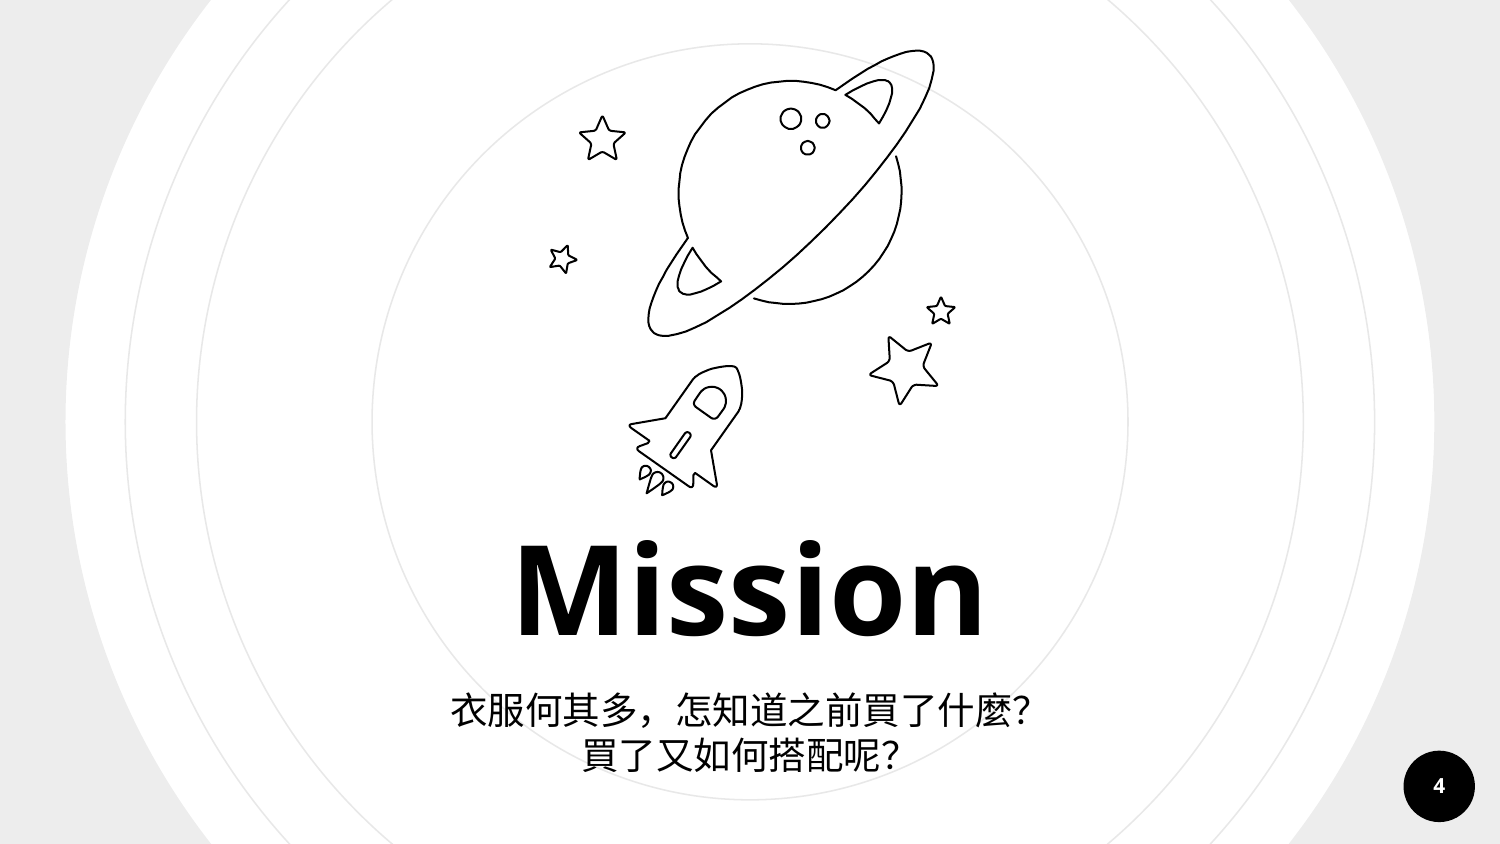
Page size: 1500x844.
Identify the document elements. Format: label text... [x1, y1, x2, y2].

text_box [631, 372, 750, 491]
slide_number ‹#› [1403, 750, 1475, 823]
subtitle 衣服何其多，怎知道之前買了什麼？ 買了又如何搭配呢？ [343, 672, 1157, 801]
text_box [648, 50, 934, 337]
title Mission [343, 484, 1157, 672]
